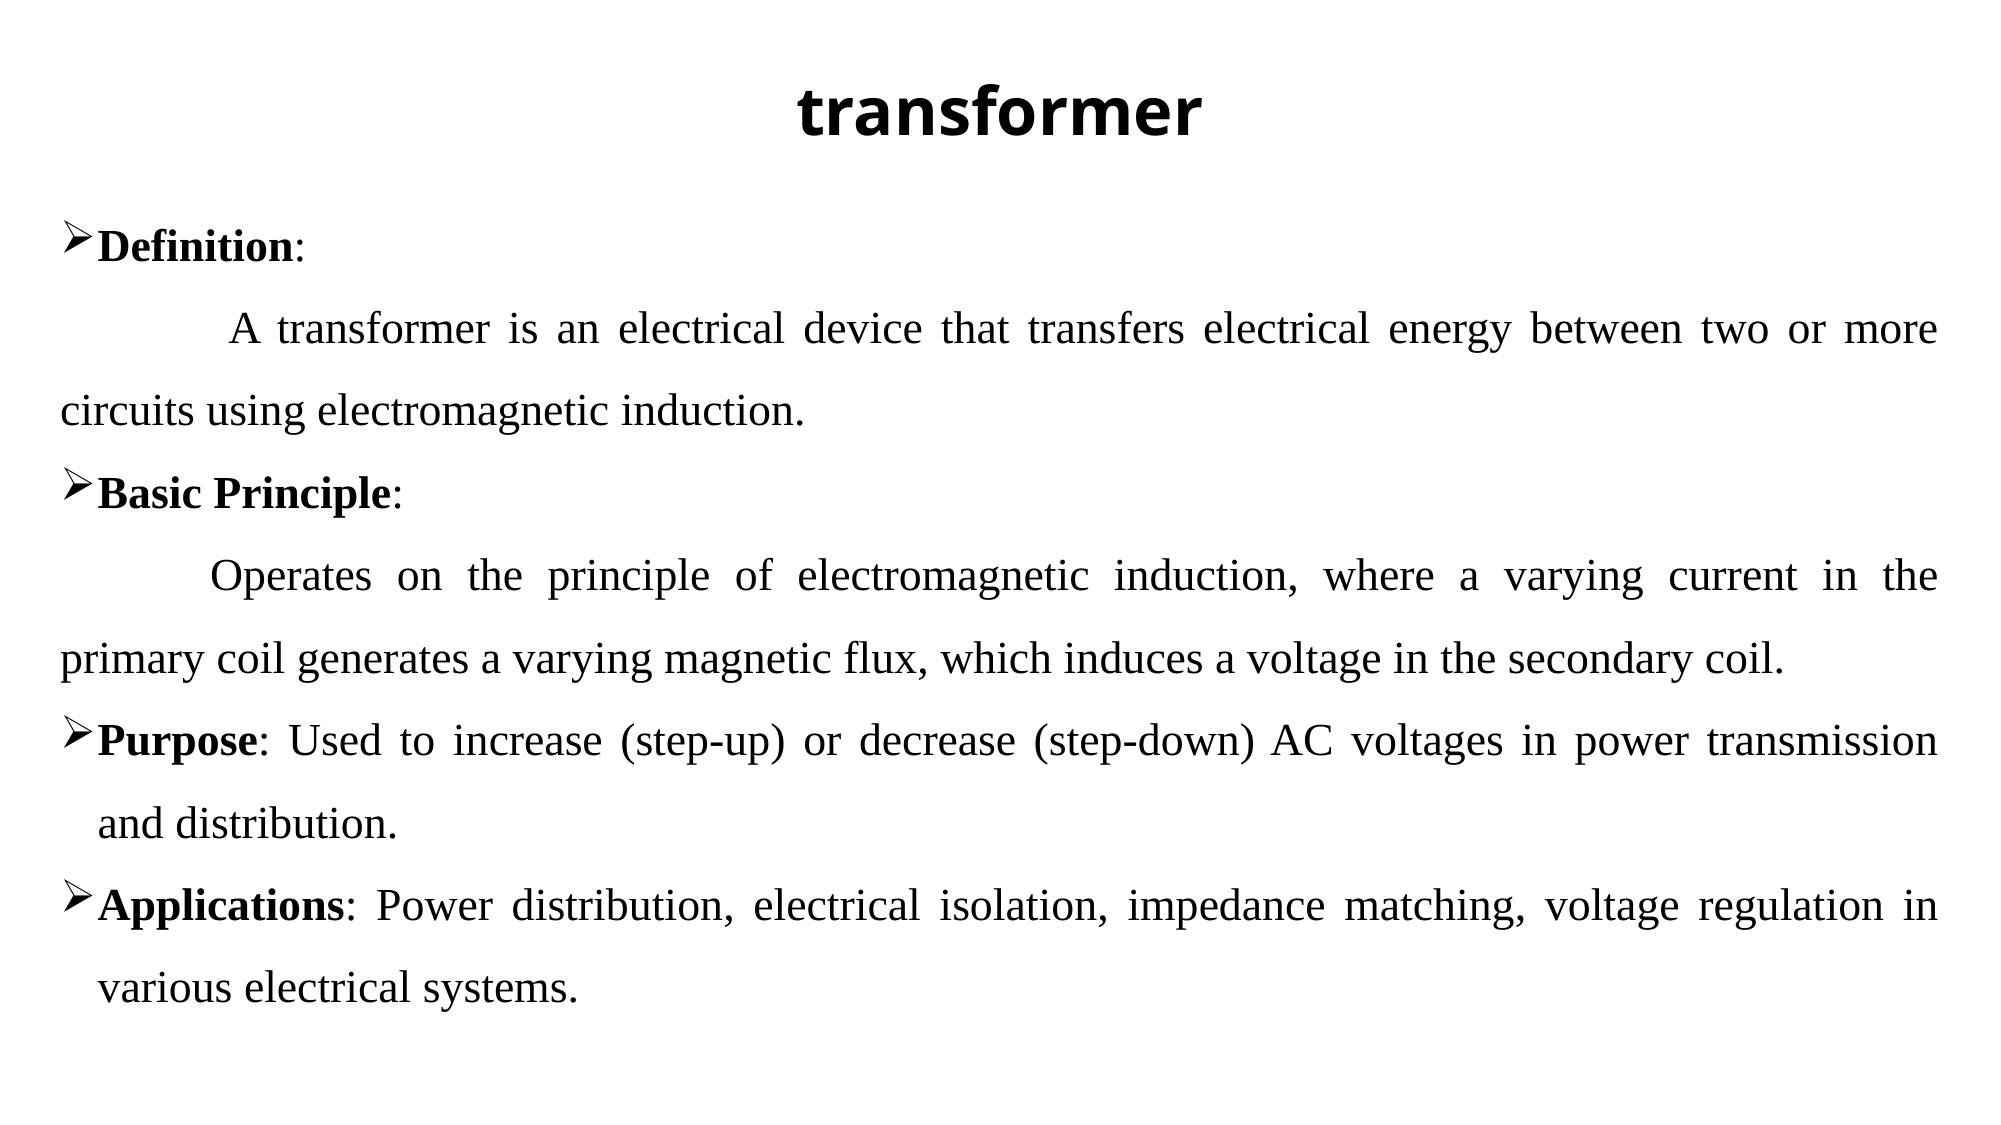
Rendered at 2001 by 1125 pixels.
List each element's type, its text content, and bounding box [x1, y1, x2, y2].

title transformer [137, 59, 1863, 168]
list Definition: A transformer is an electrical device that transfers electrical energy between two or more circuits using electromagnetic induction. Basic Principle: Operates on the principle of electromagnetic induction, where a varying current in the primary coil generates a varying magnetic flux, which induces a voltage in the secondary coil. Purpose: Used to increase (step-up) or decrease (step-down) AC voltages in power transmission and distribution. Applications: Power distribution, electrical isolation, impedance matching, voltage regulation in various electrical systems. [45, 180, 1955, 1020]
